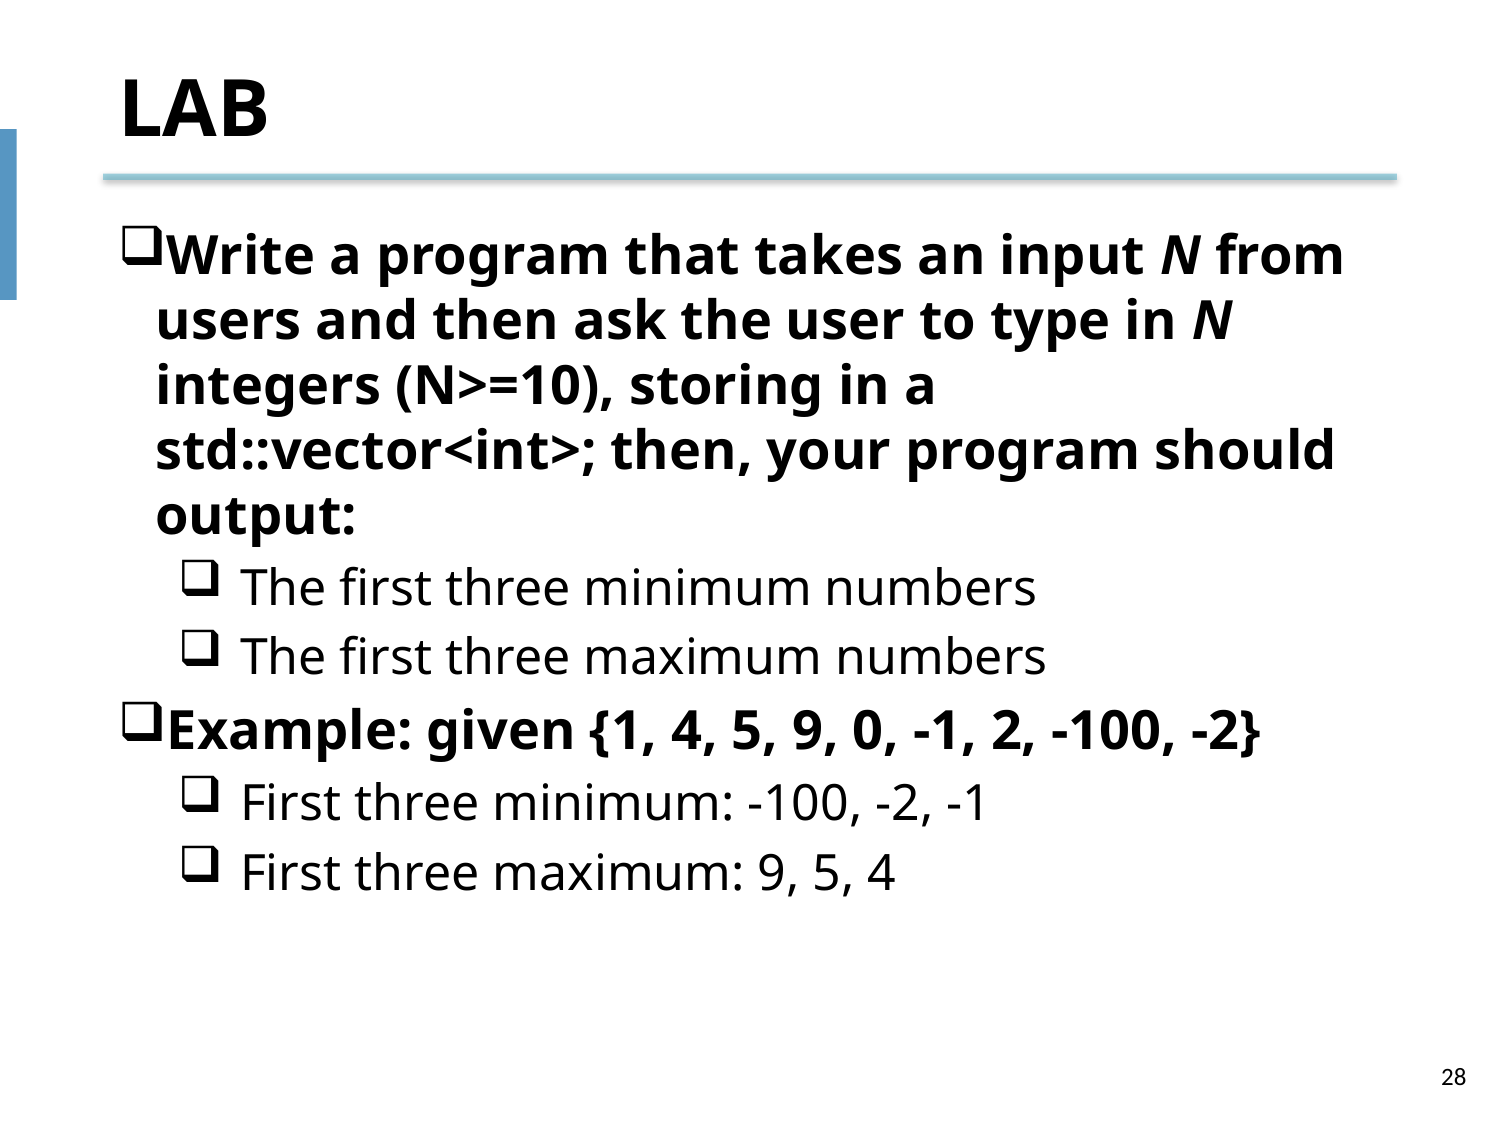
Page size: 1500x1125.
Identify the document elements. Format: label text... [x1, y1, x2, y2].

slide_number 28 [1131, 1045, 1482, 1106]
list Write a program that takes an input N from users and then ask the user to type in N integers (N>=10), storing in a std::vector<int>; then, your program should output: The first three minimum numbers The first three maximum numbers Example: given {1, 4, 5, 9, 0, -1, 2, -100, -2} First three minimum: -100, -2, -1 First three maximum: 9, 5, 4 [103, 212, 1397, 977]
title LAB [103, 25, 1397, 185]
